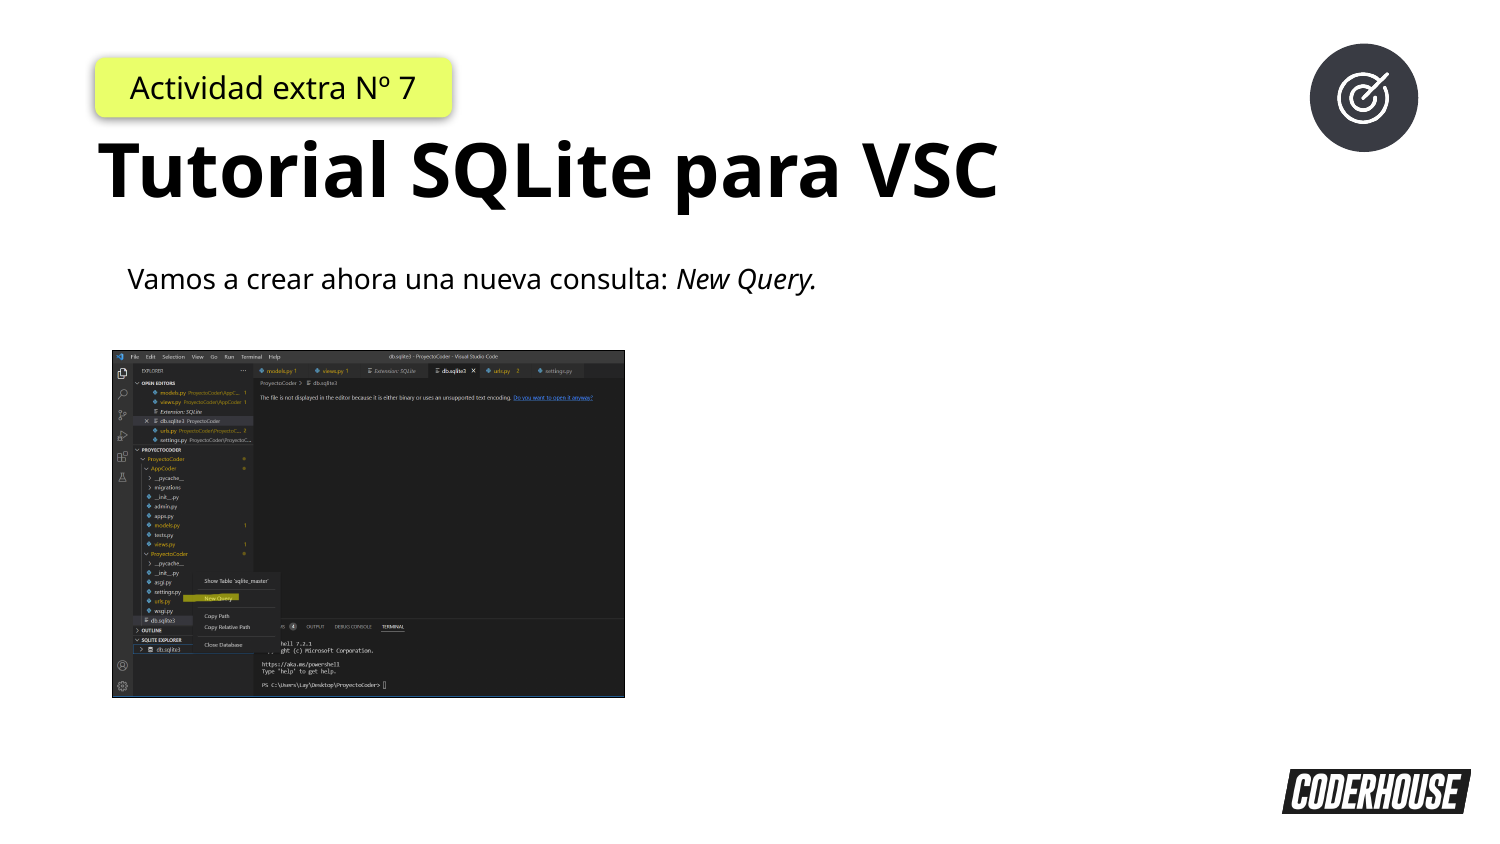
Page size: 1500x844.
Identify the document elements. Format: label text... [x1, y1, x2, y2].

text_box Vamos a crear ahora una nueva consulta: New Query. [112, 246, 1268, 445]
picture [112, 350, 626, 698]
text_box Actividad extra Nº 7 [95, 57, 453, 117]
picture [1281, 769, 1471, 814]
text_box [1309, 43, 1419, 153]
text_box Tutorial SQLite para VSC [82, 117, 1364, 229]
